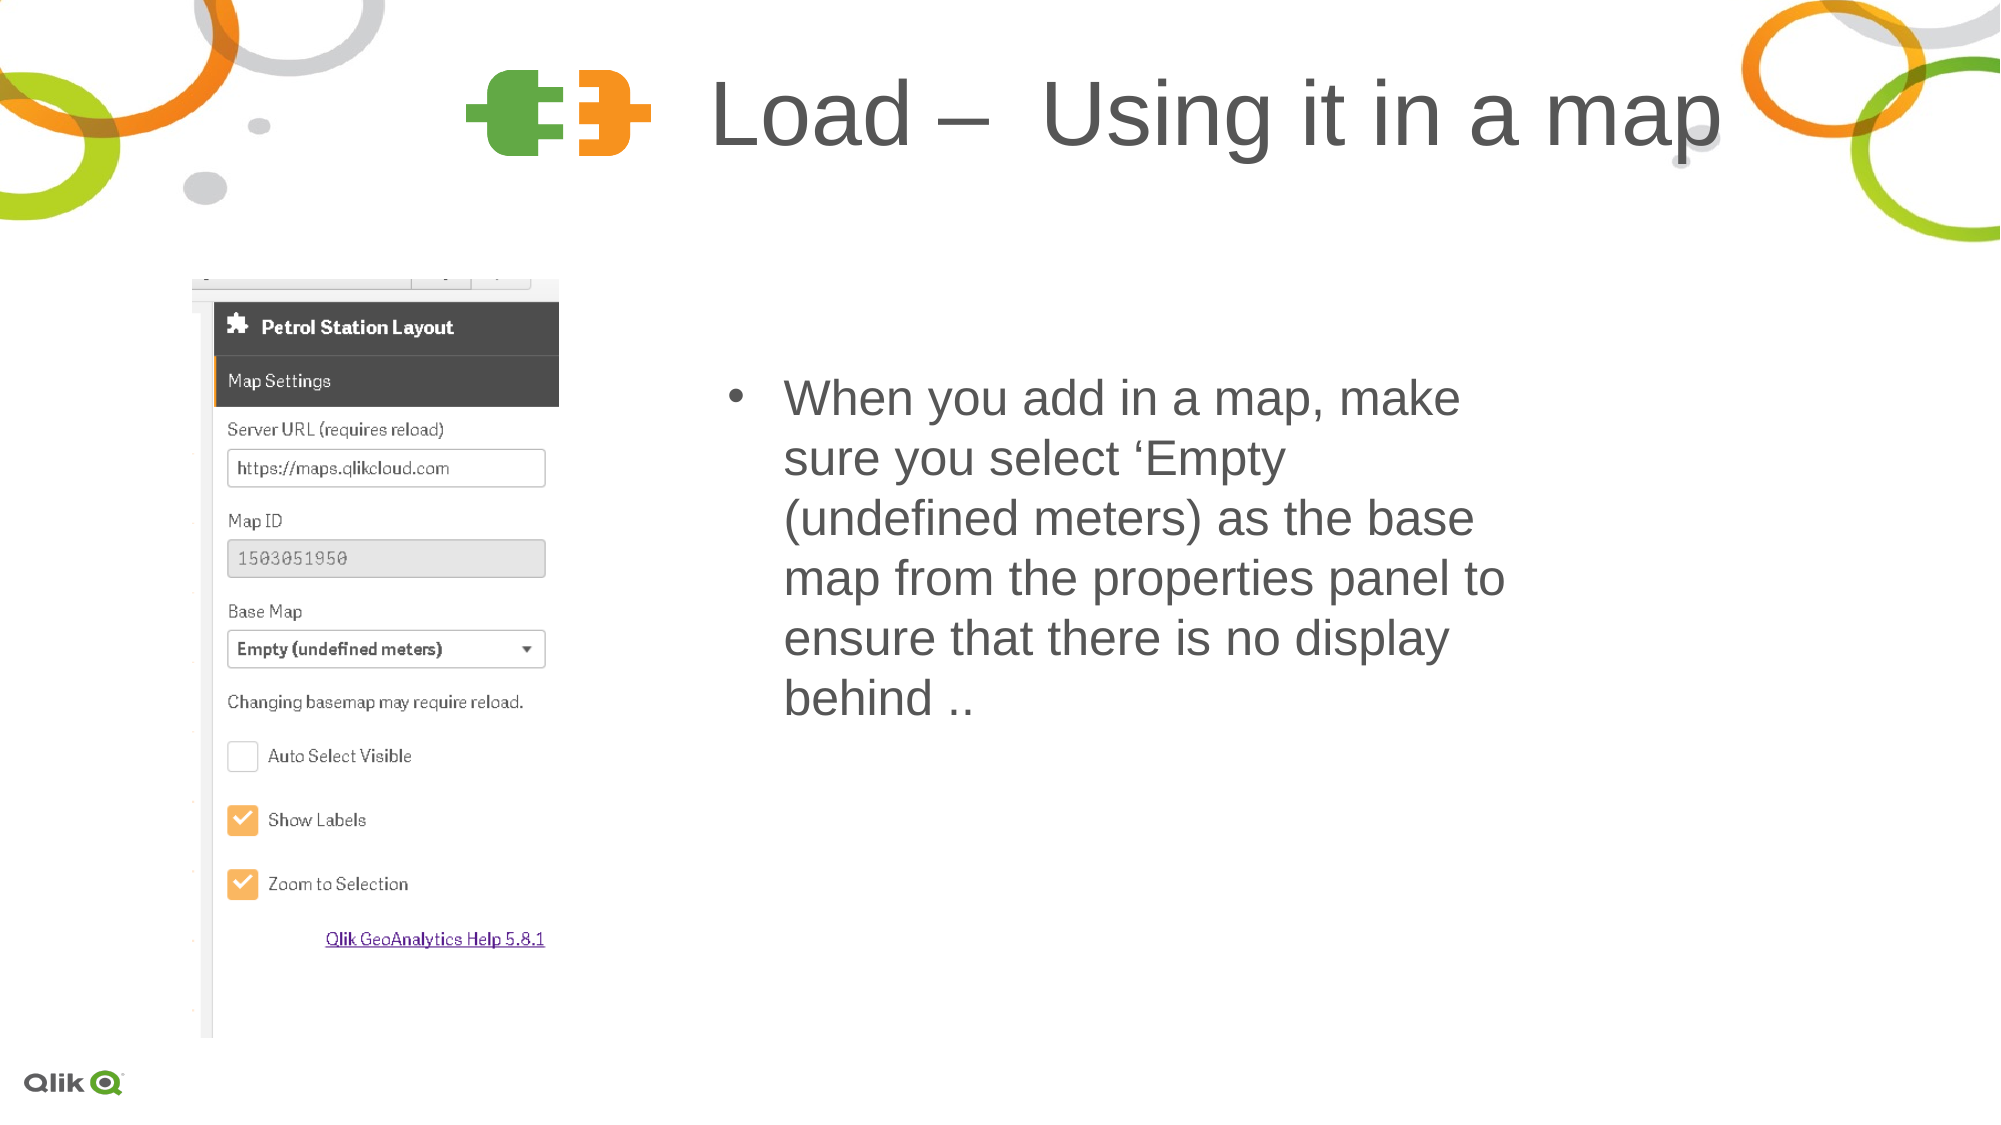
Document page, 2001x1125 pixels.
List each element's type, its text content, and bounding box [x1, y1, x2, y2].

picture [466, 70, 652, 156]
text_box Load – Using it in a map [216, 46, 2000, 127]
text_box When you add in a map, make sure you select ‘Empty (undefined meters) as the base map from the properties panel to ensure that there is no display behind .. [712, 357, 1526, 637]
picture [0, 0, 392, 233]
picture [1664, 127, 2000, 245]
picture [23, 1070, 125, 1096]
picture [1664, 0, 2000, 46]
picture [192, 279, 559, 1038]
